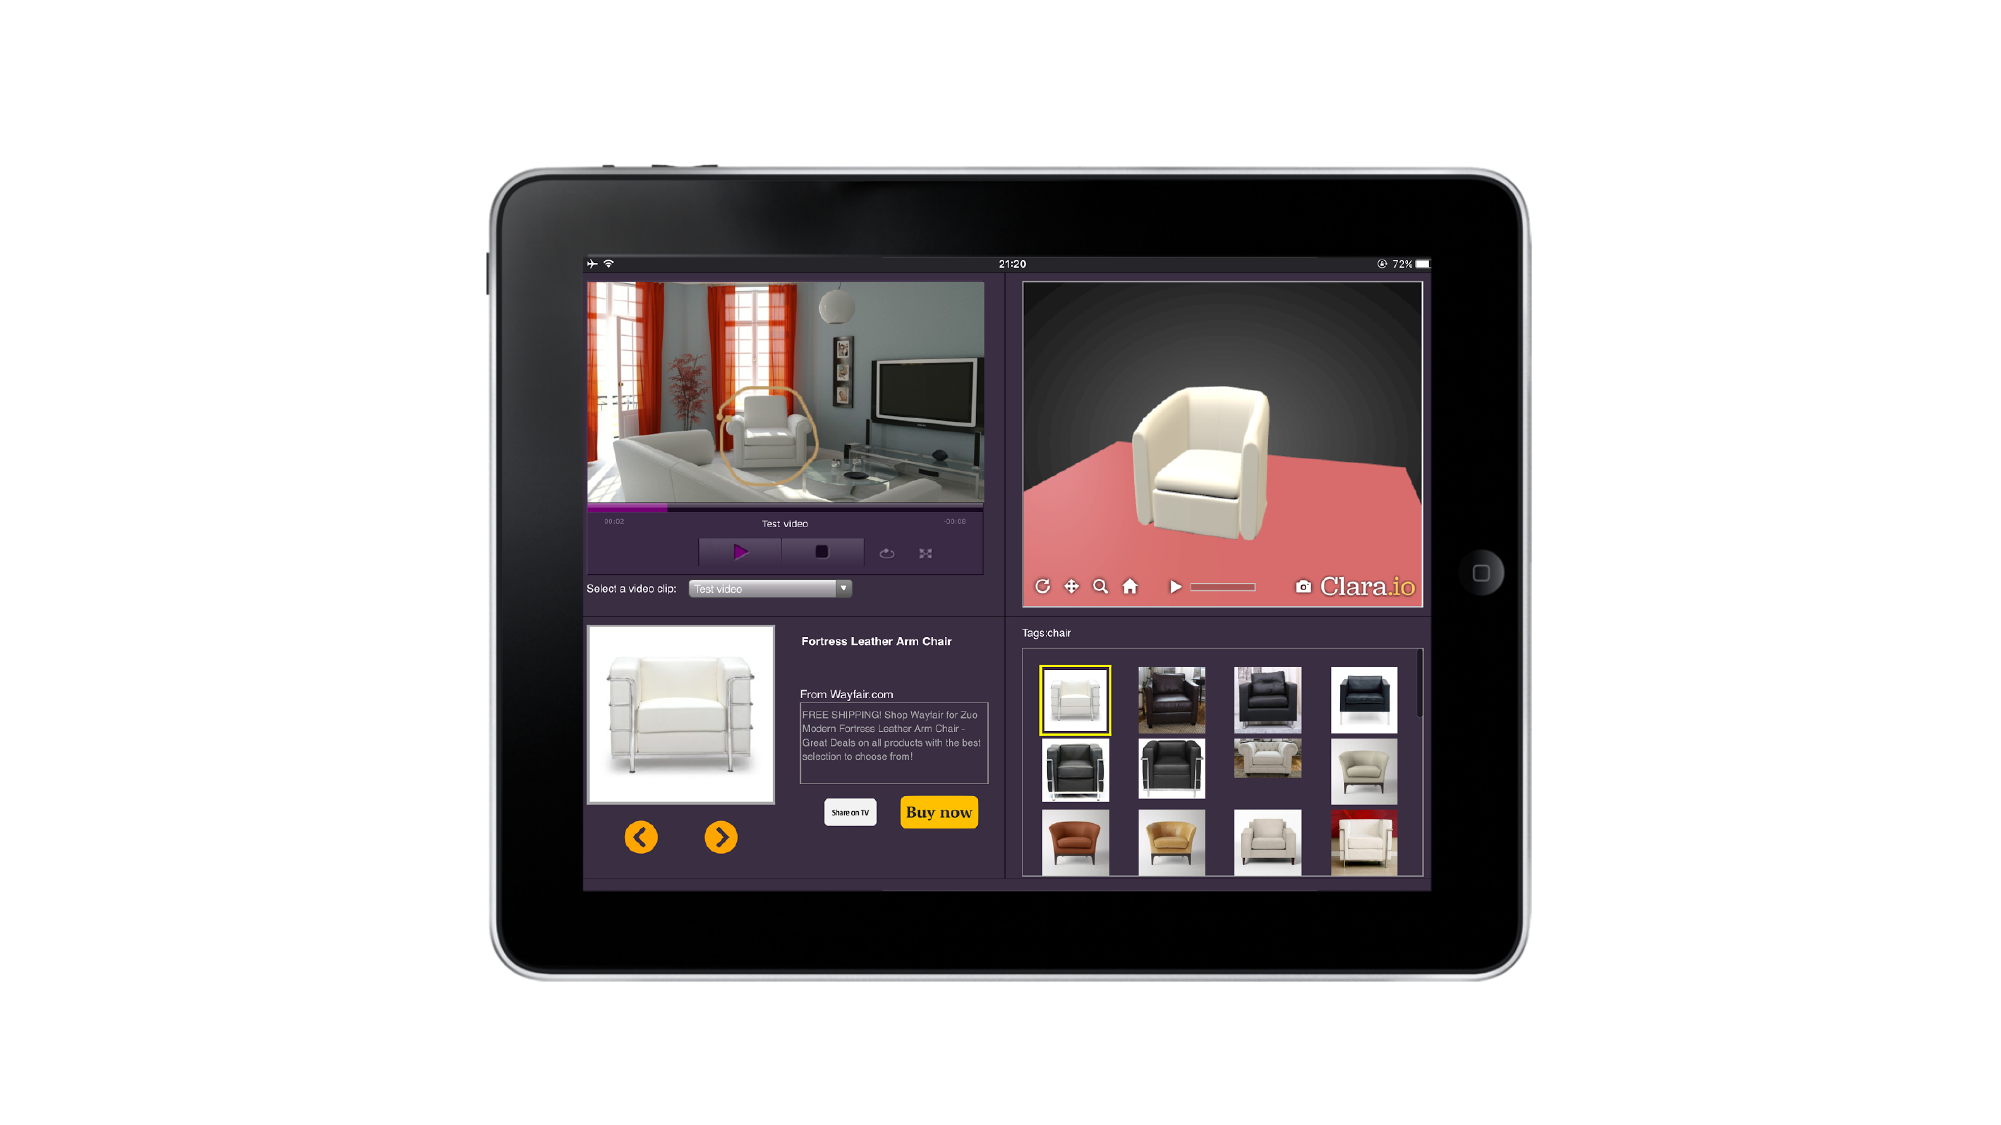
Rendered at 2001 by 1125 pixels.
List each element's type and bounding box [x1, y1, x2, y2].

picture [486, 164, 1532, 982]
